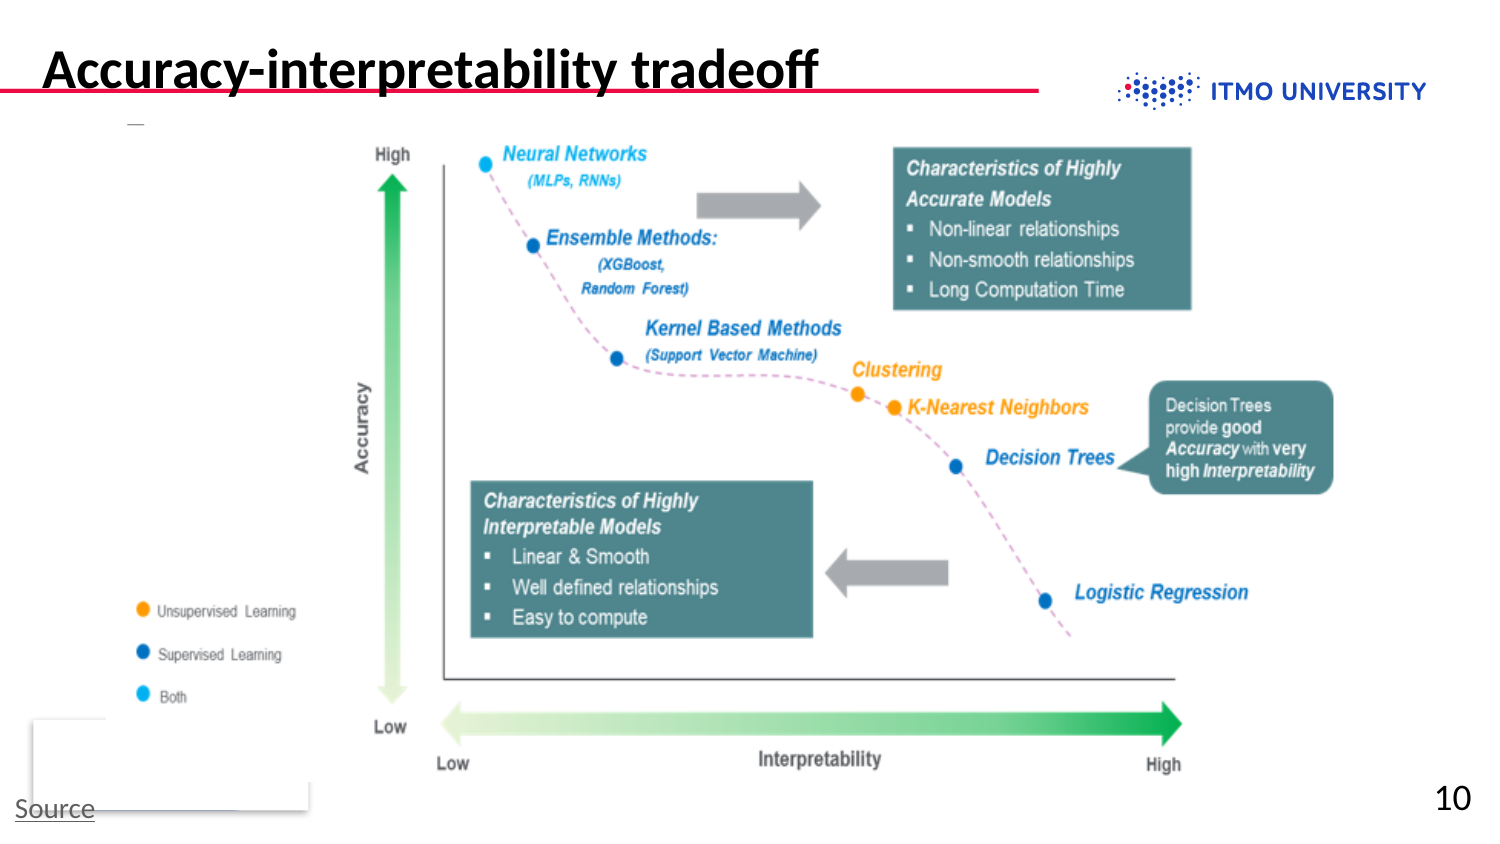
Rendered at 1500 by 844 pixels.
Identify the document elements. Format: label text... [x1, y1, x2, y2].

picture [0, 0, 1500, 844]
title Accuracy-interpretability tradeoff [27, 25, 1443, 107]
text_box Source [0, 781, 821, 832]
